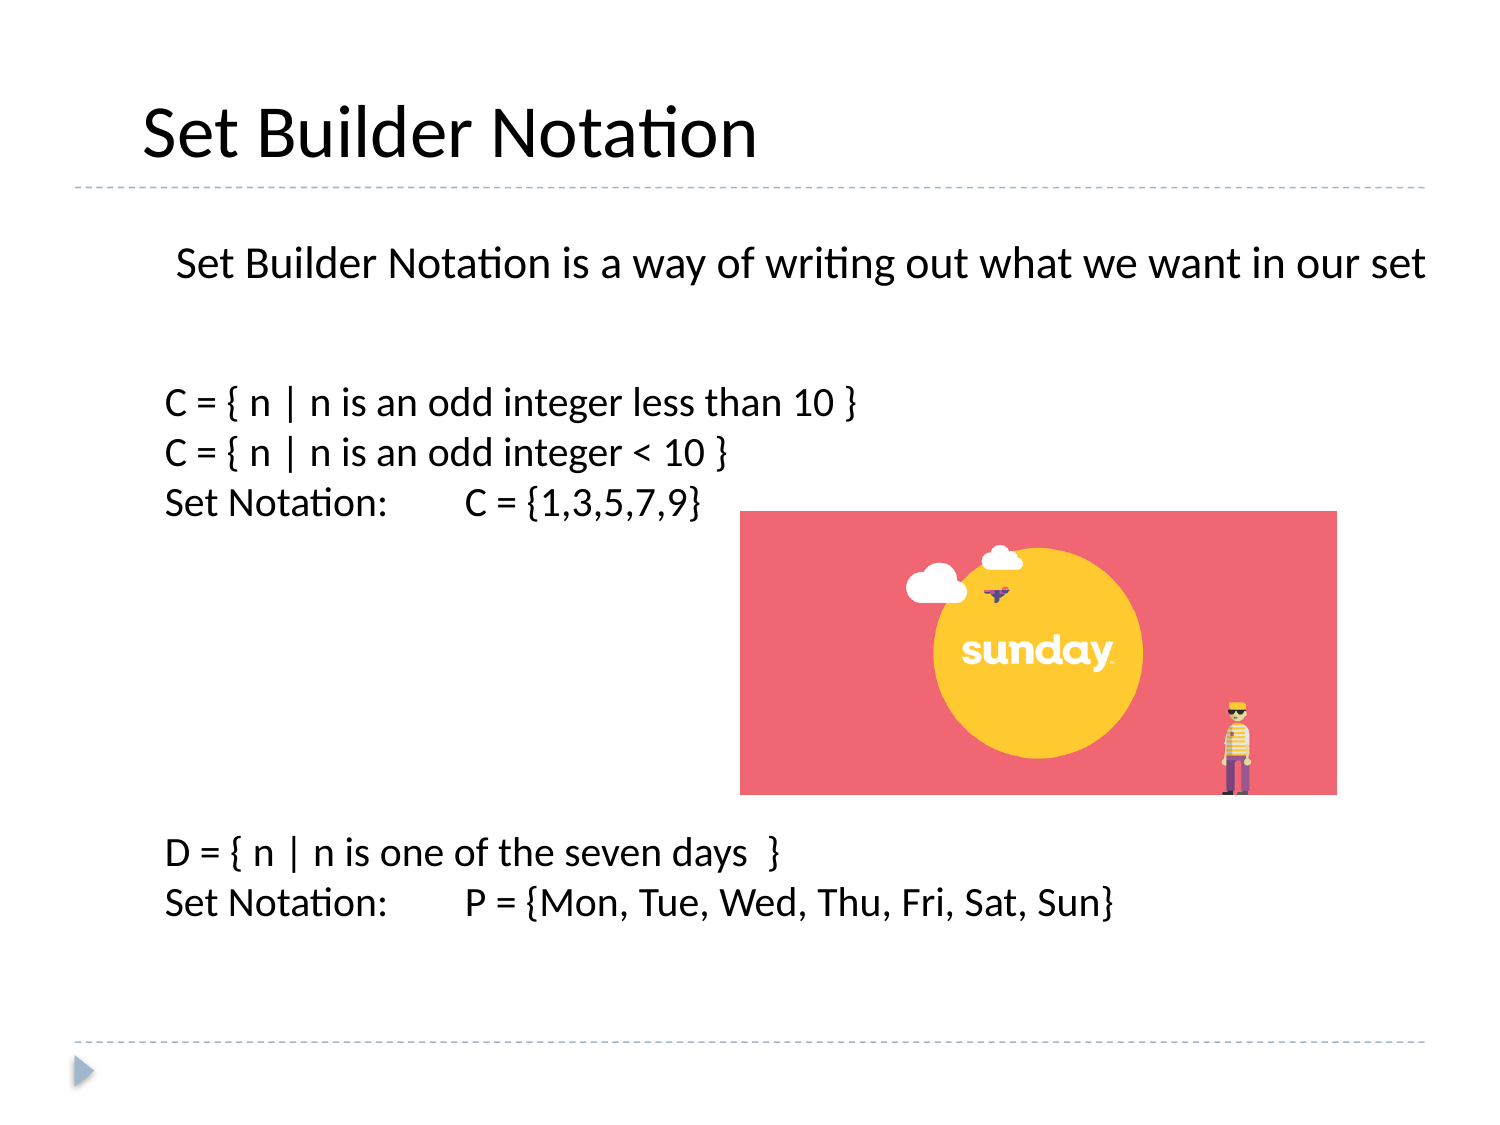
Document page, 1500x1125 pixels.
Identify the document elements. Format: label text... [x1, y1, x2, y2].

picture [740, 511, 1337, 795]
text_box Set Builder Notation [127, 74, 775, 180]
text_box Set Builder Notation is a way of writing out what we want in our set [161, 224, 1443, 295]
text_box C = { n | n is an odd integer less than 10 } C = { n | n is an odd integer < 10 } Set Notation: C = {1,3,5,7,9} D = { n | n is one of the seven days } Set Notation: P = {Mon, Tue, Wed, Thu, Fri, Sat, Sun} [149, 366, 1385, 932]
